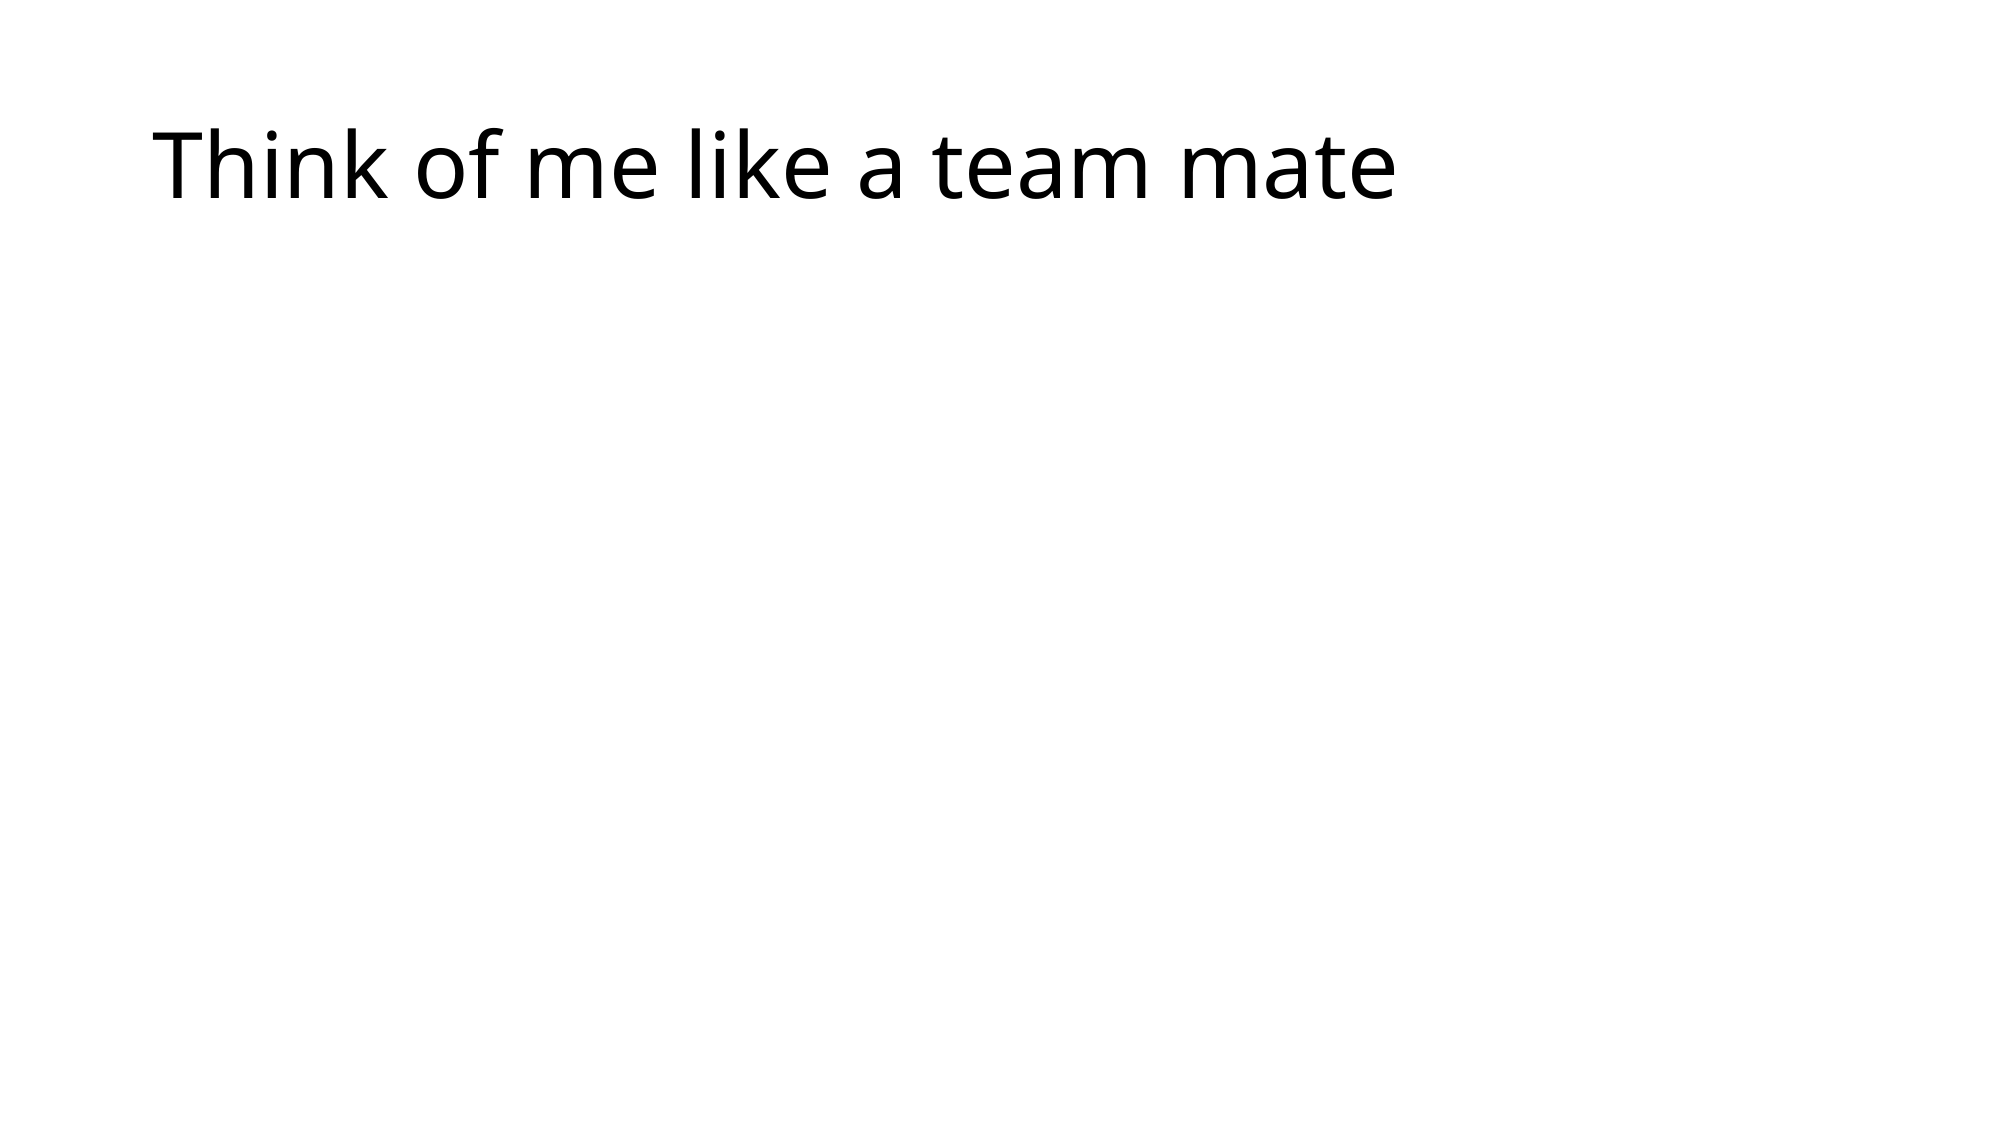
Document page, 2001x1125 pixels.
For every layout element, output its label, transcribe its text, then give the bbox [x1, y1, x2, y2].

title Think of me like a team mate [137, 59, 1863, 278]
